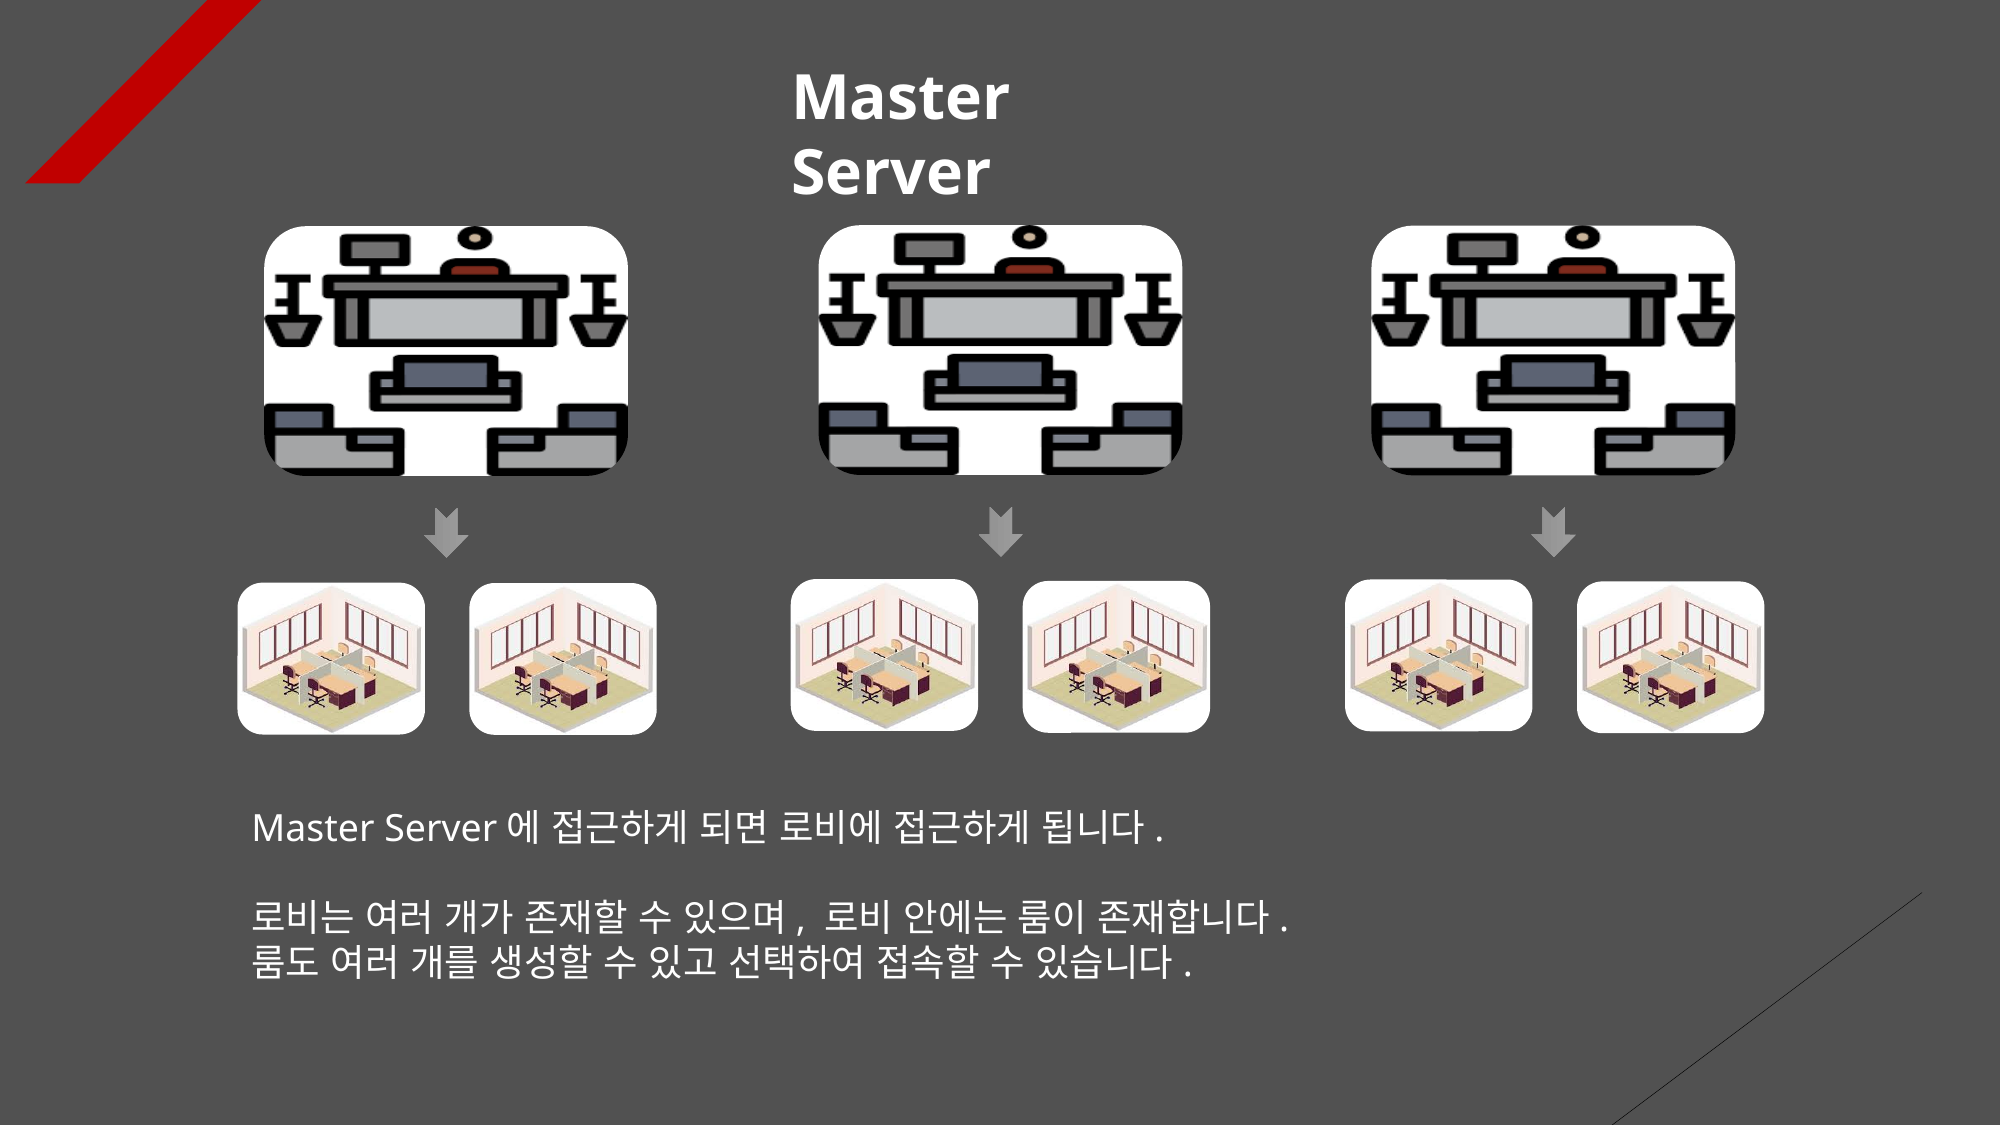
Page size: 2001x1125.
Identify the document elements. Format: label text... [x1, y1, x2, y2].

picture [1577, 581, 1765, 734]
picture [818, 225, 1183, 475]
picture [1345, 579, 1533, 732]
picture [469, 583, 657, 735]
picture [1022, 580, 1211, 733]
text_box [977, 505, 1025, 558]
text_box Master Server [776, 49, 1226, 215]
text_box [1530, 505, 1578, 558]
picture [1371, 225, 1736, 476]
picture [237, 582, 425, 735]
picture [790, 579, 979, 731]
text_box Master Server에 접근하게 되면 로비에 접근하게 됩니다. 로비는 여러 개가 존재할 수 있으며, 로비 안에는 룸이 존재합니다. 룸도 여러 개를 생성할 수 있고 선택하여 접속할 수 있습니다. [236, 796, 1510, 992]
text_box [422, 506, 471, 559]
picture [264, 226, 628, 476]
